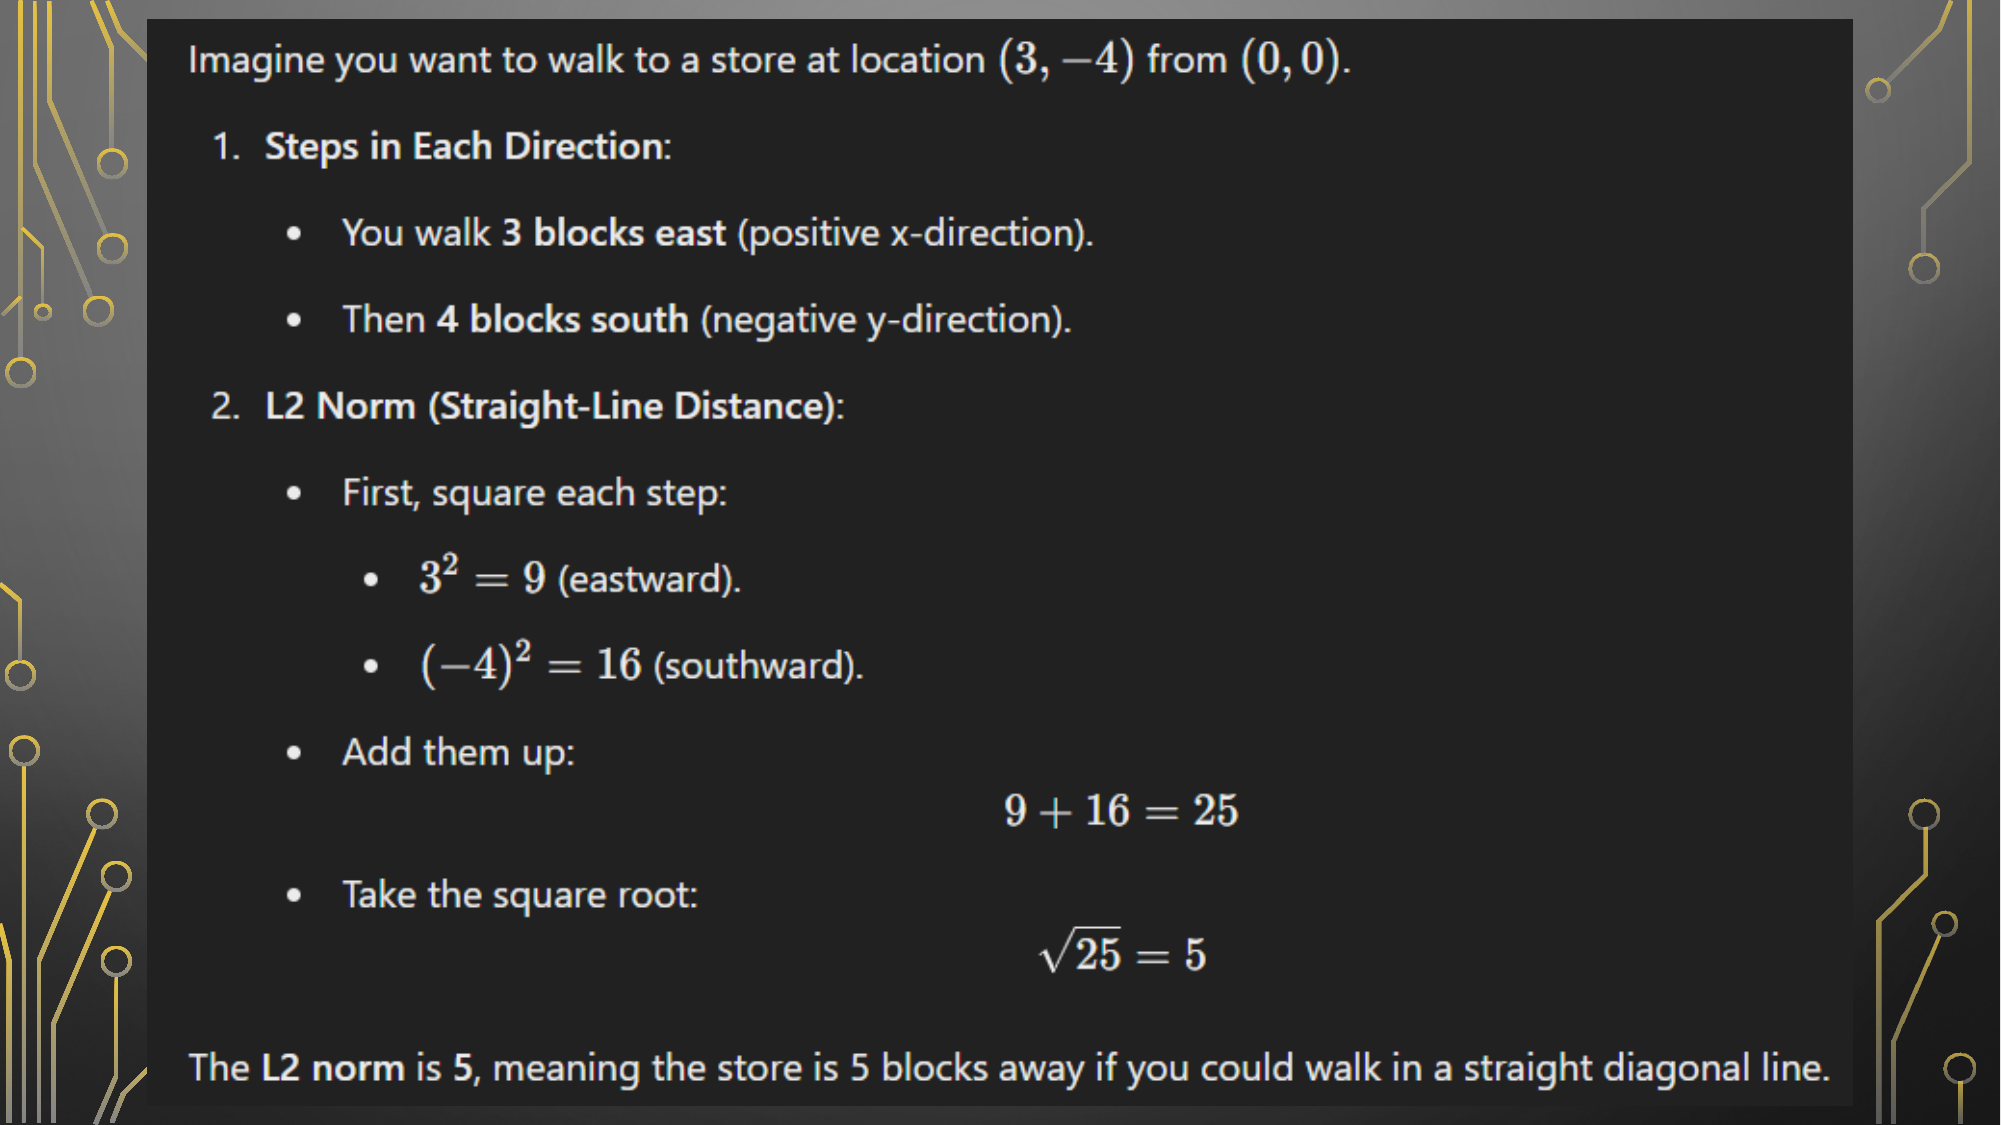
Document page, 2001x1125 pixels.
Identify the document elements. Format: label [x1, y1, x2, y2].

picture [147, 18, 1853, 1107]
